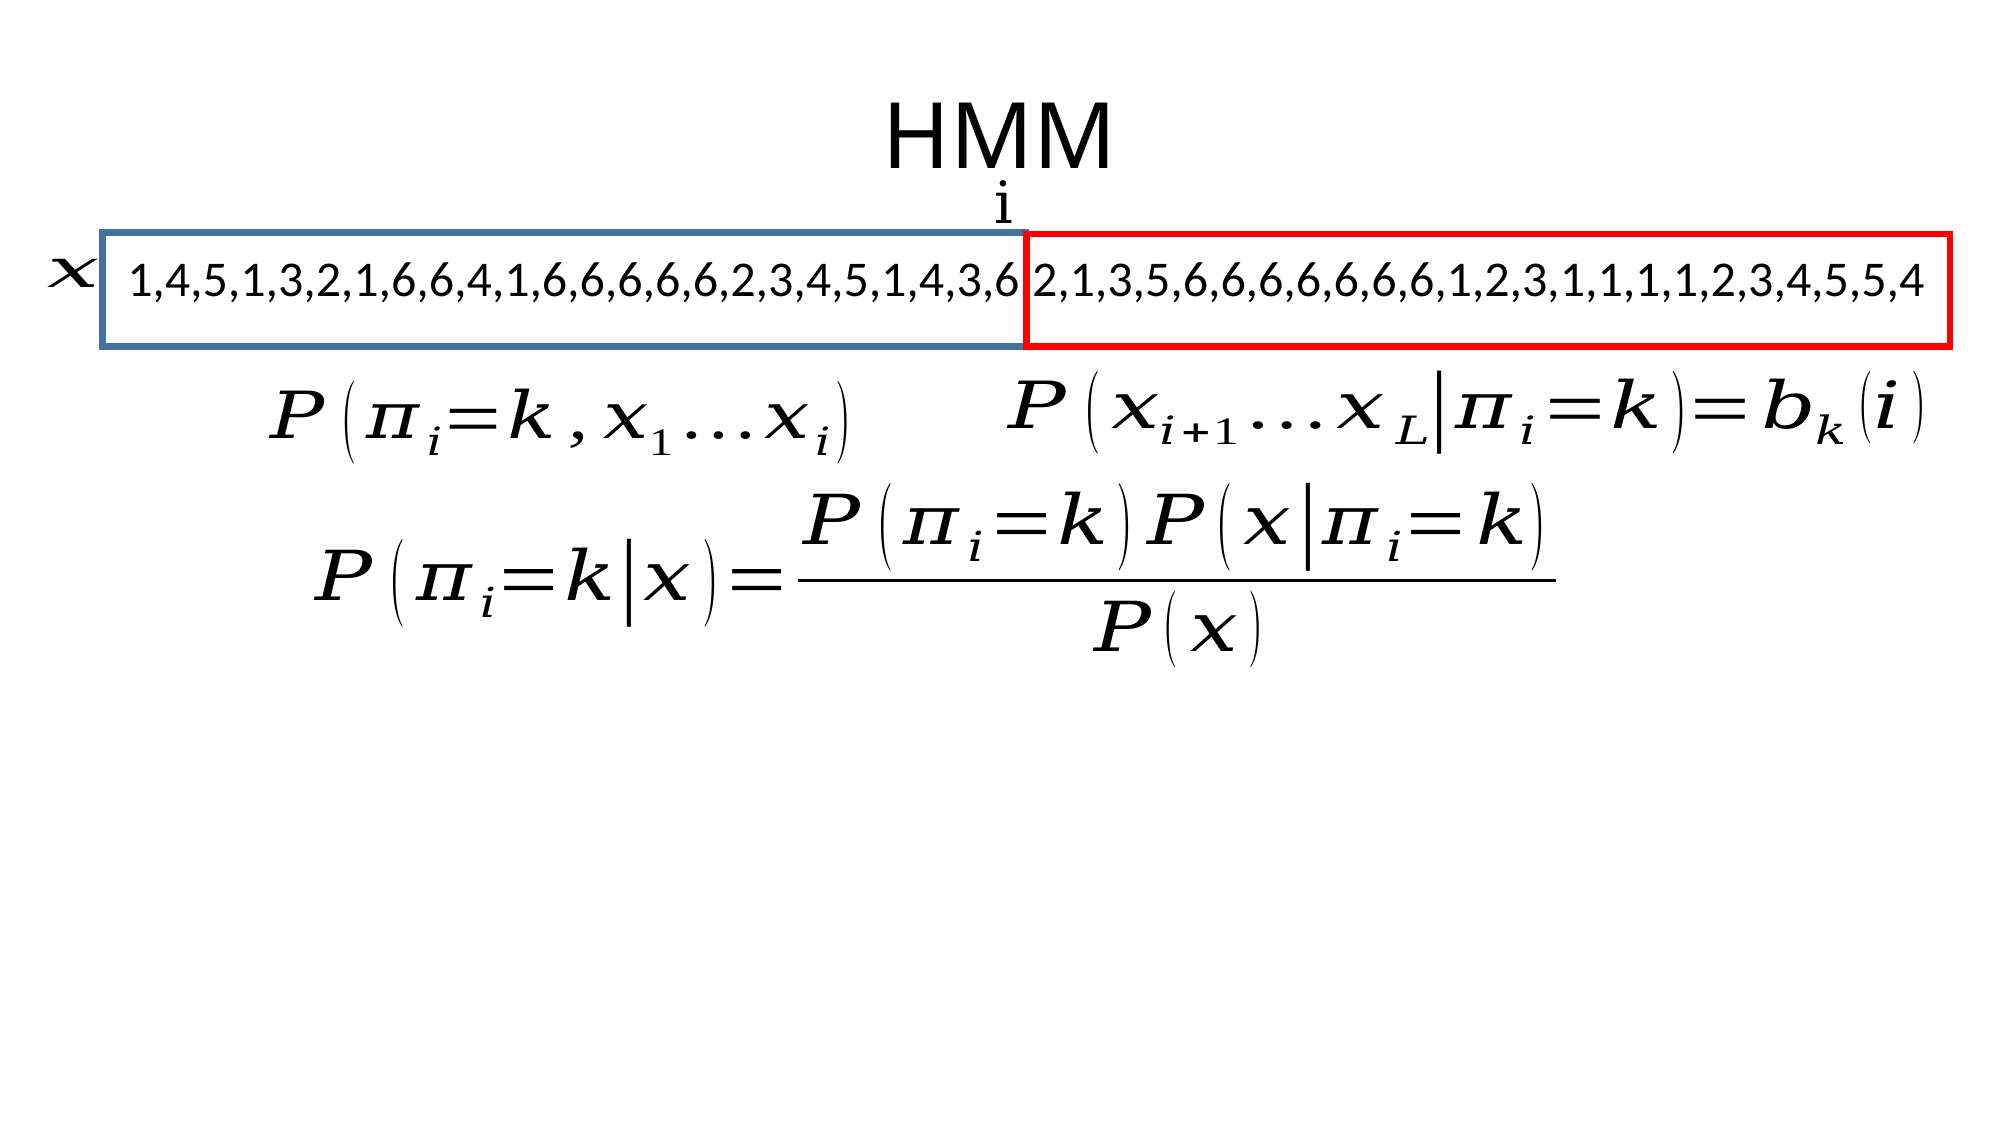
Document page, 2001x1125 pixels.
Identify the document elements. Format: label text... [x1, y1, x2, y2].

title HMM [324, 45, 1675, 231]
text_box i [979, 157, 1028, 229]
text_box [102, 232, 1027, 469]
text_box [1003, 233, 1951, 458]
